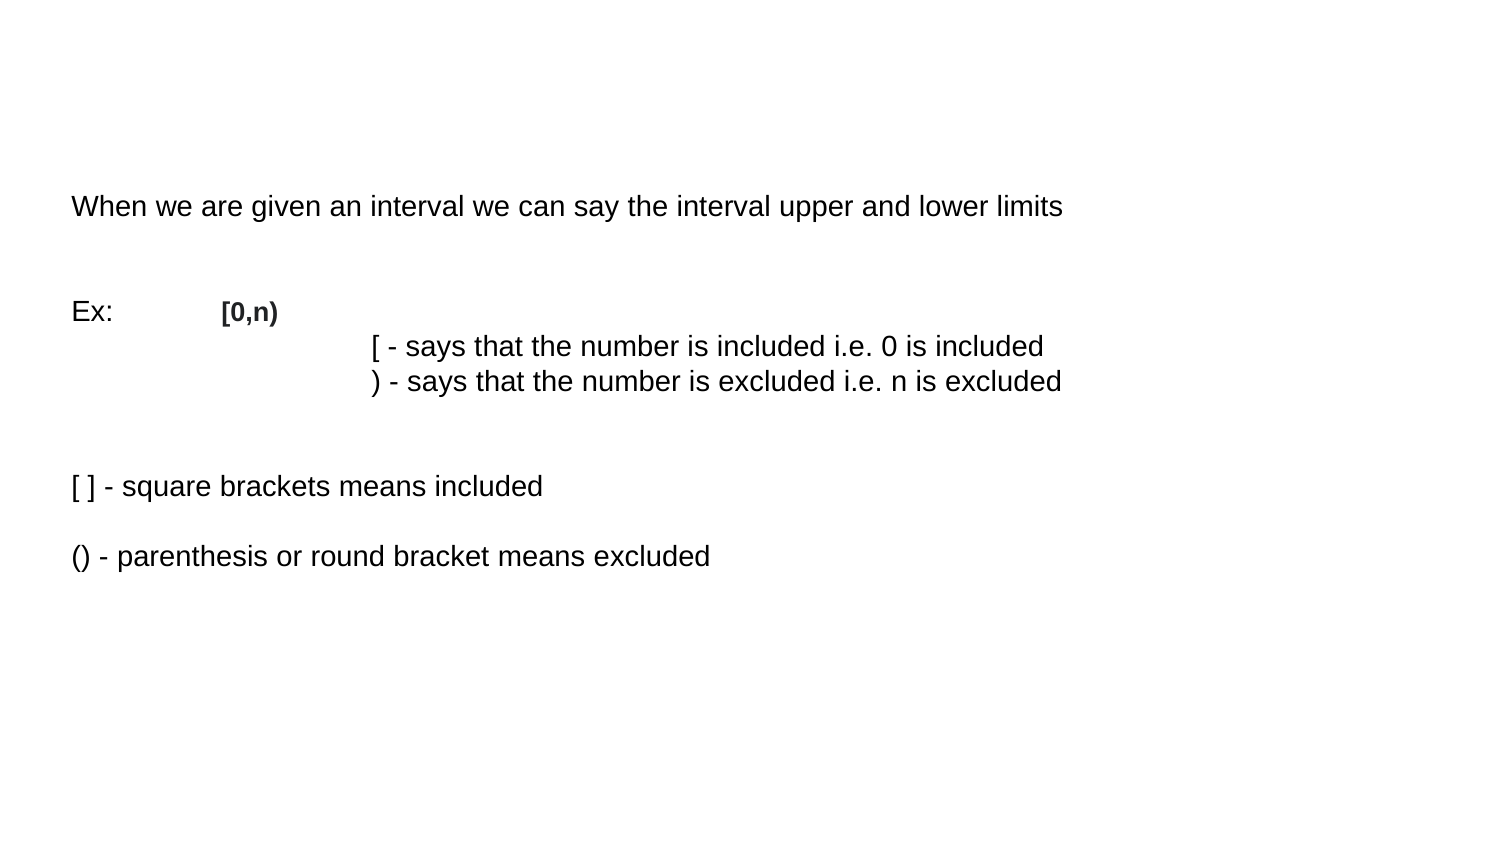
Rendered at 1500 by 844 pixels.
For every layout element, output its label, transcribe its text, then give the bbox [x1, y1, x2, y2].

text_box When we are given an interval we can say the interval upper and lower limits Ex: [0,n) [ - says that the number is included i.e. 0 is included ) - says that the number is excluded i.e. n is excluded [ ] - square brackets means included () - parenthesis or round bracket means excluded [56, 172, 1359, 622]
